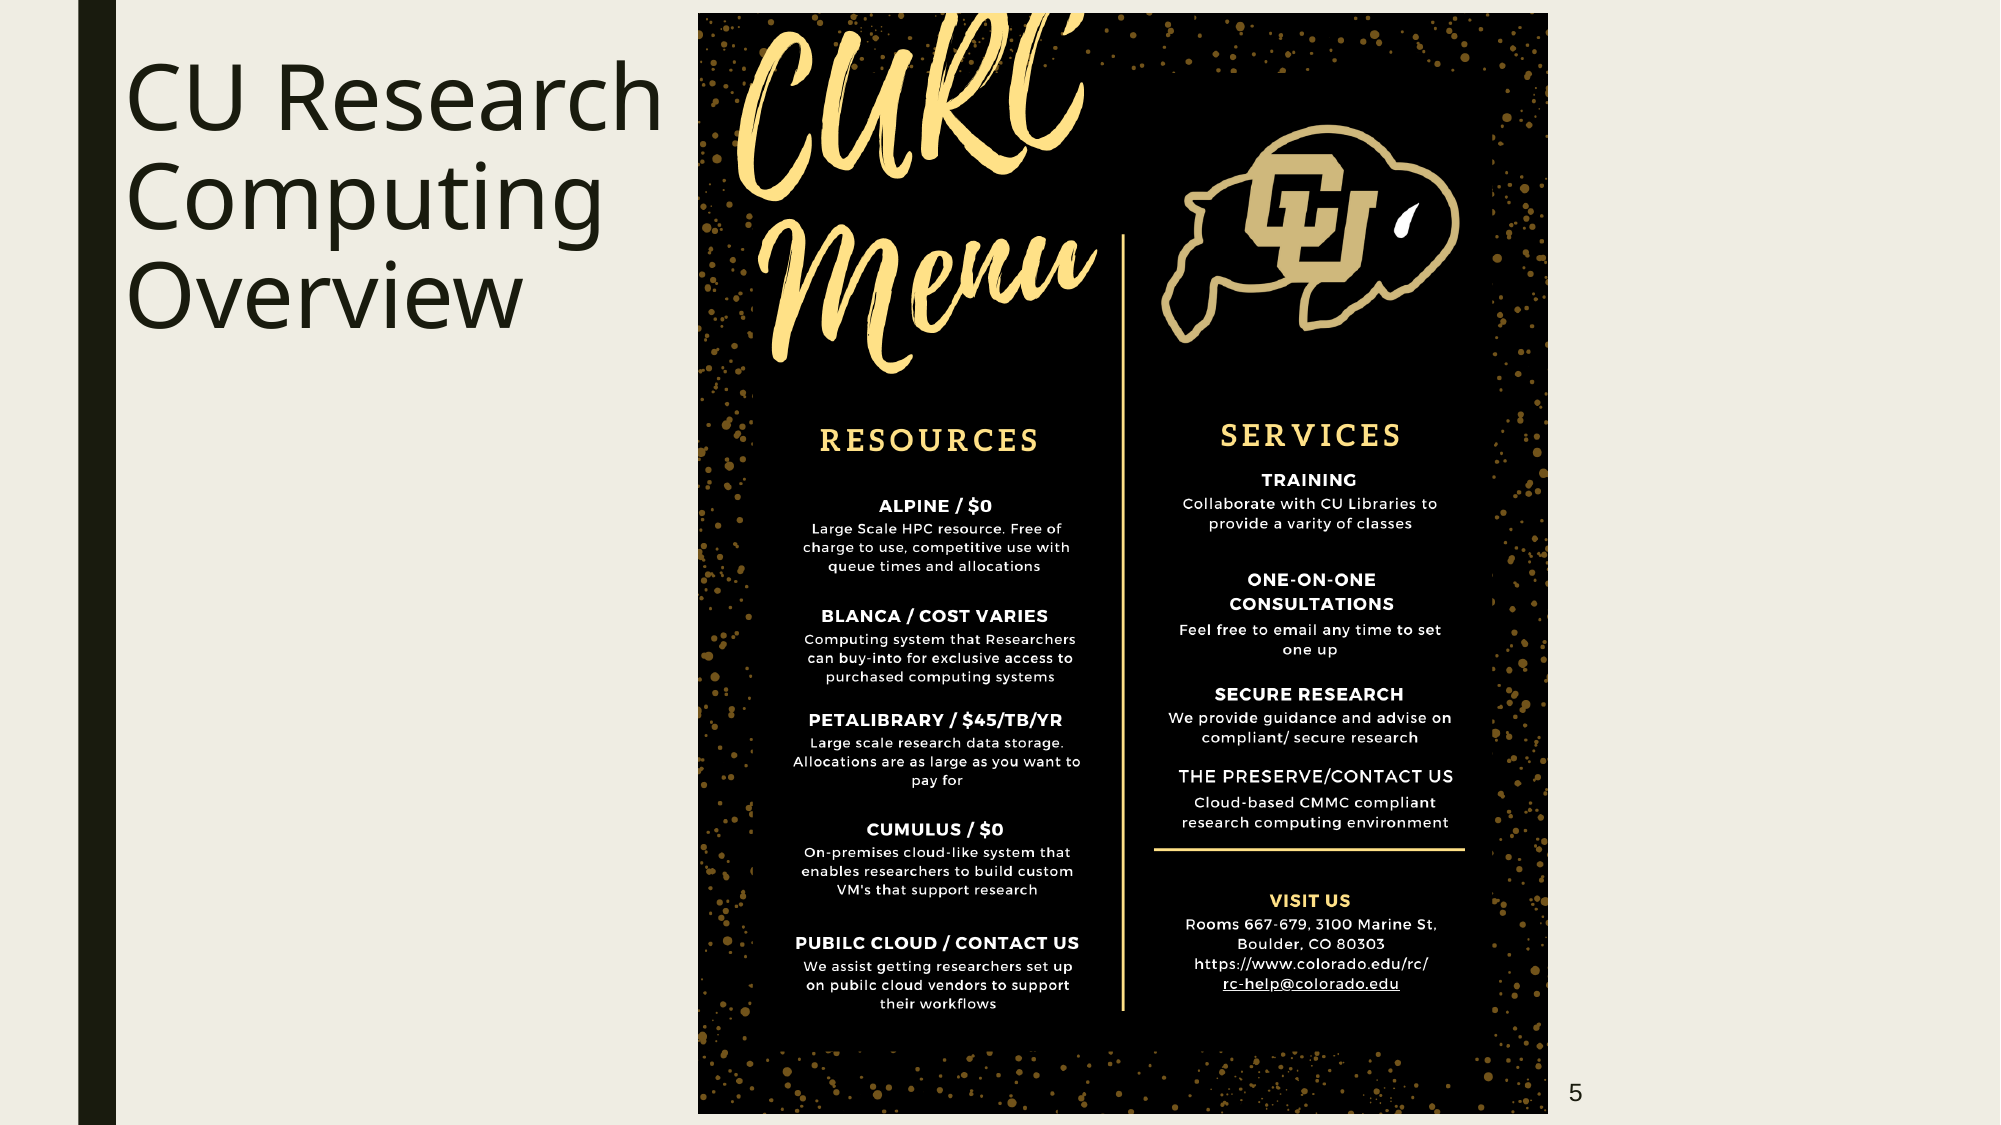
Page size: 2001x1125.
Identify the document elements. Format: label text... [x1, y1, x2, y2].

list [697, 13, 1548, 1114]
slide_number 5 [1553, 1058, 1816, 1125]
title CU Research Computing Overview [109, 0, 794, 400]
